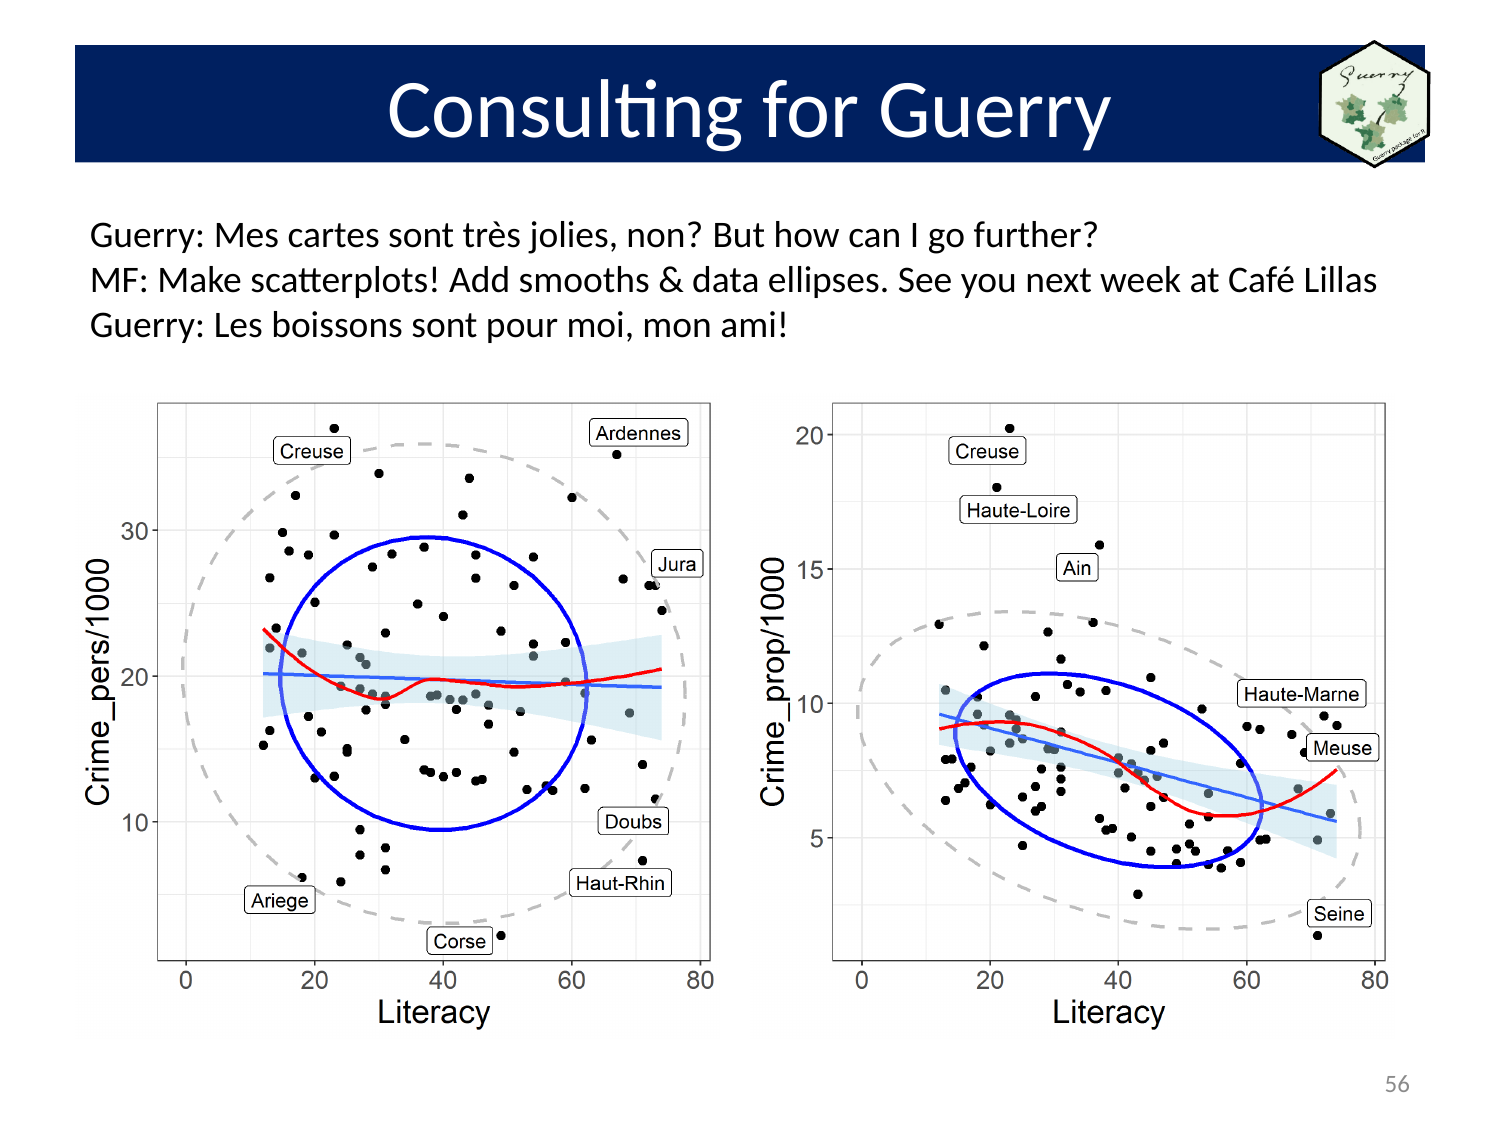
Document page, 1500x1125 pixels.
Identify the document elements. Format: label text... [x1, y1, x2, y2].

title Consulting for Guerry [75, 45, 1312, 163]
picture [1317, 38, 1431, 169]
picture [749, 393, 1396, 1039]
text_box Guerry: Mes cartes sont très jolies, non? But how can I go further? MF: Make scatterplots! Add smooths & data ellipses. See you next week at Café Lillas Guerry: Les boissons sont pour moi, mon ami! [74, 202, 1425, 353]
slide_number 56 [1074, 1062, 1425, 1103]
picture [74, 393, 721, 1039]
